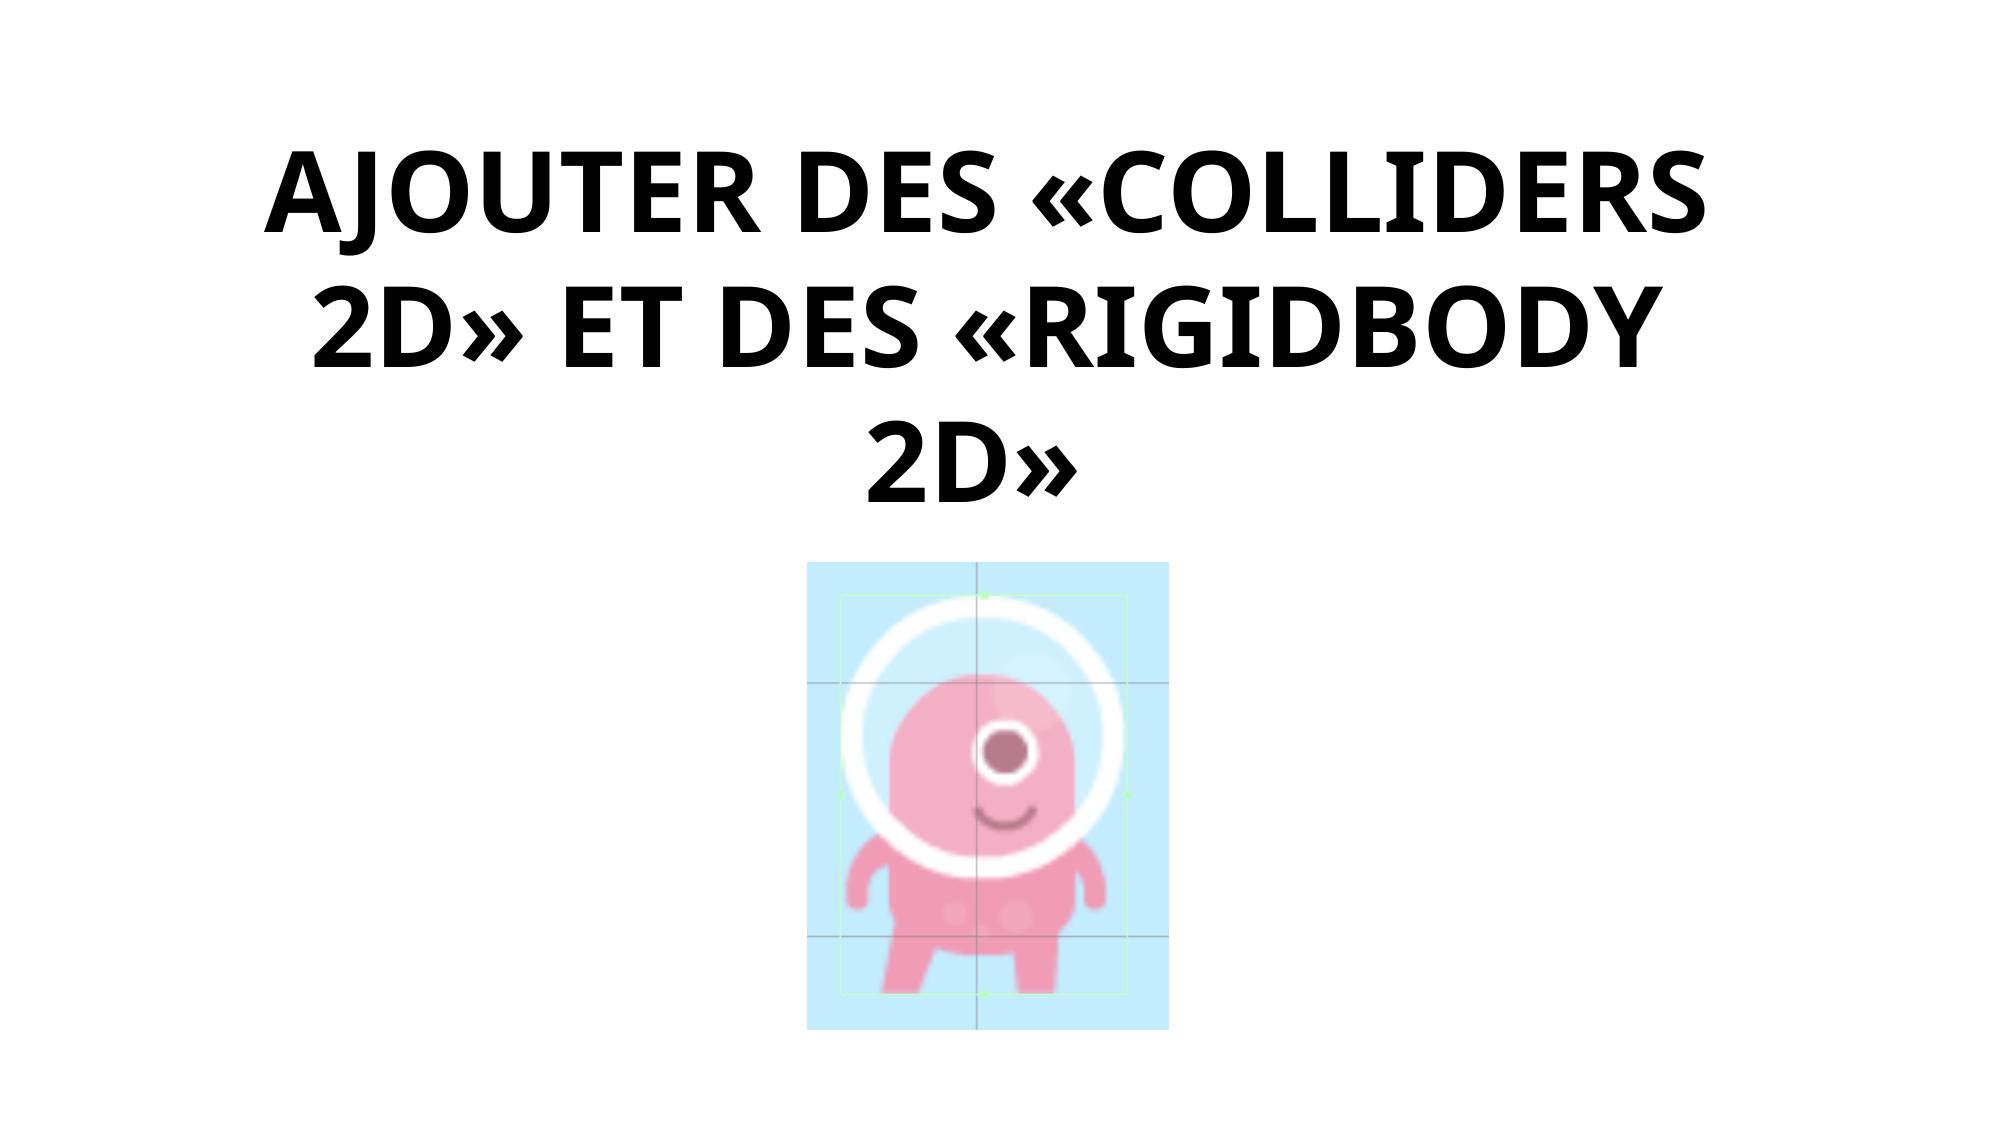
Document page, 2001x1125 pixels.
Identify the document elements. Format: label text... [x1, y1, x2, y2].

list AJOUTER DES «COLLIDERS 2D» ET DES «RIGIDBODY 2D» [242, 54, 1733, 590]
picture [807, 562, 1169, 1030]
